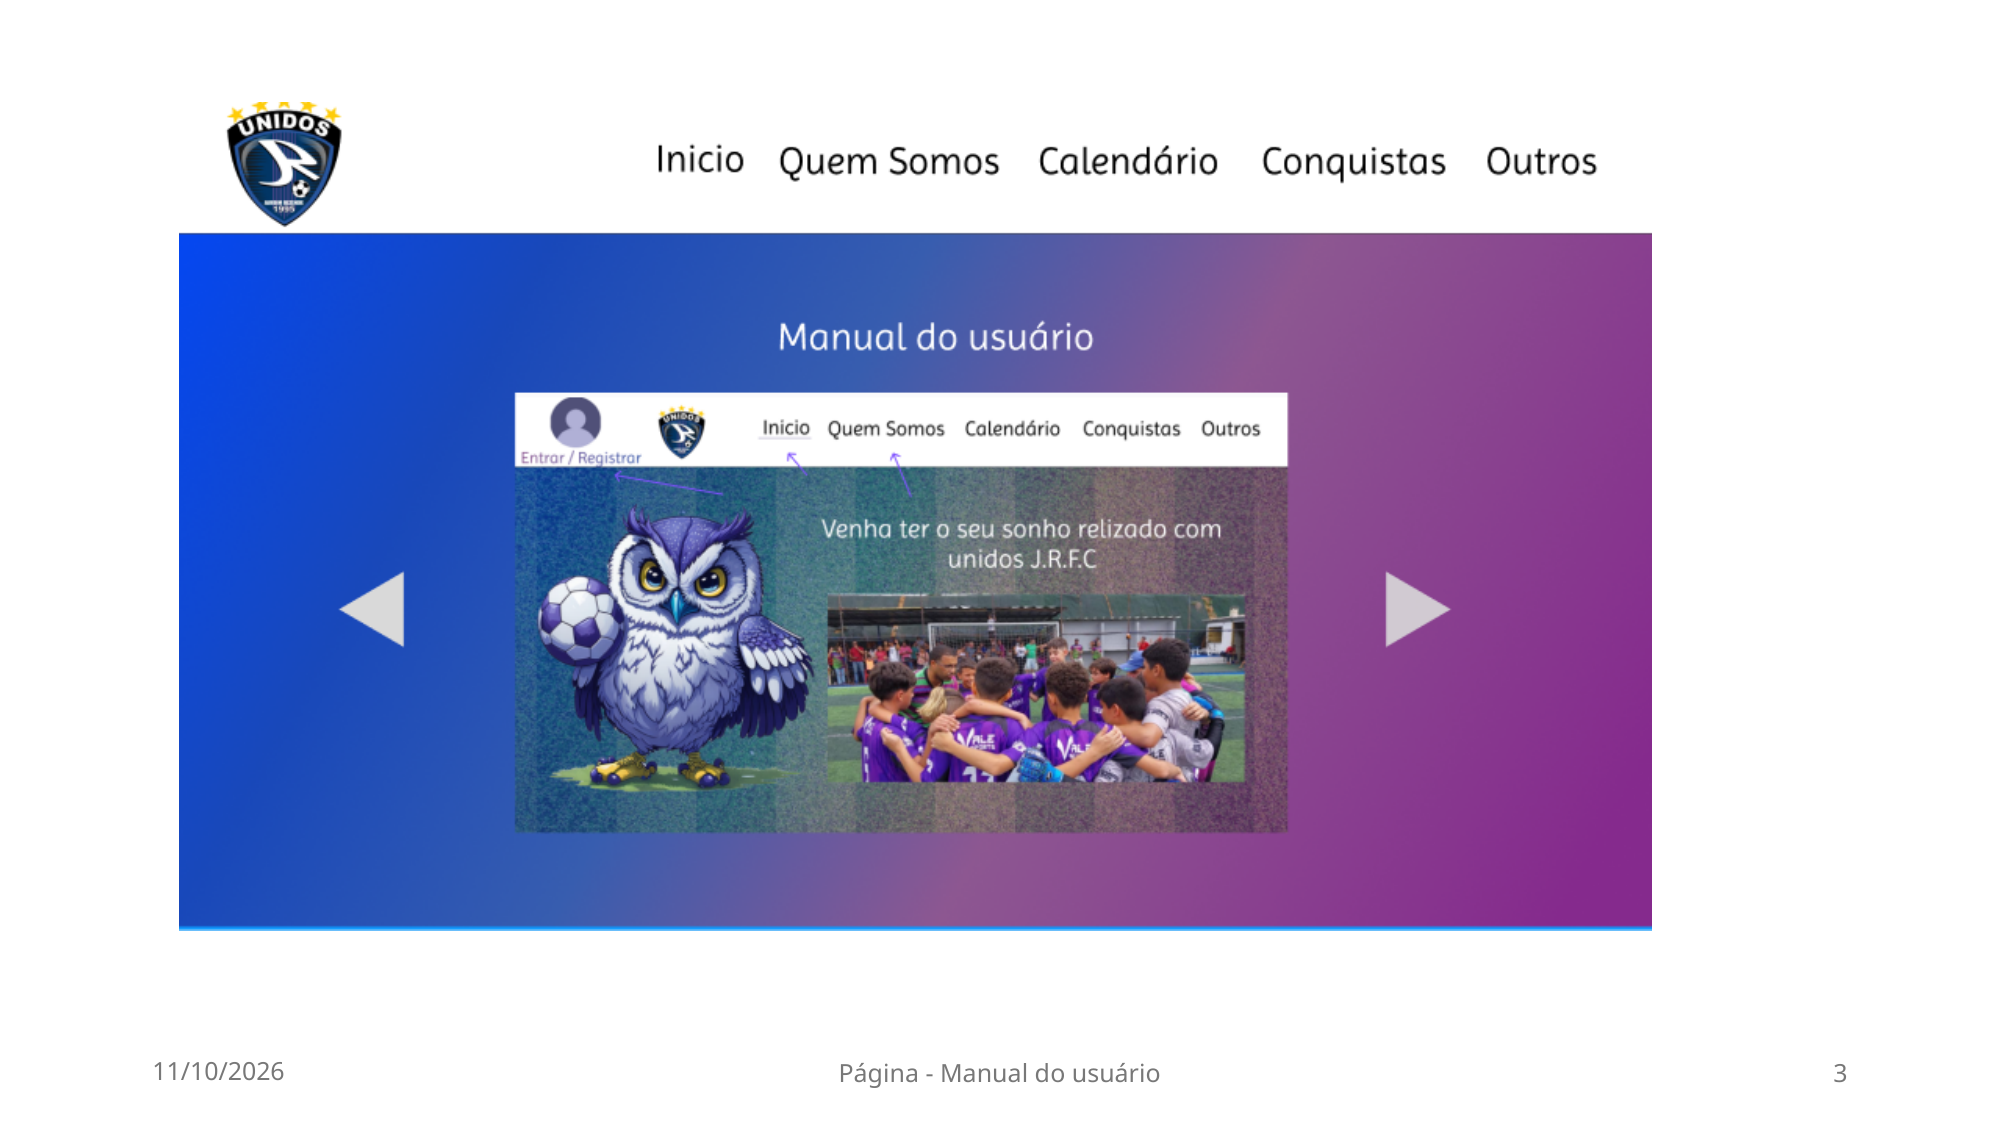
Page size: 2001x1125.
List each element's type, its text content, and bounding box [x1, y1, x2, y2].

footer Página - Manual do usuário [662, 1042, 1338, 1103]
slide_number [137, 1042, 588, 1103]
picture [178, 101, 1652, 932]
slide_number 3 [1412, 1042, 1863, 1103]
